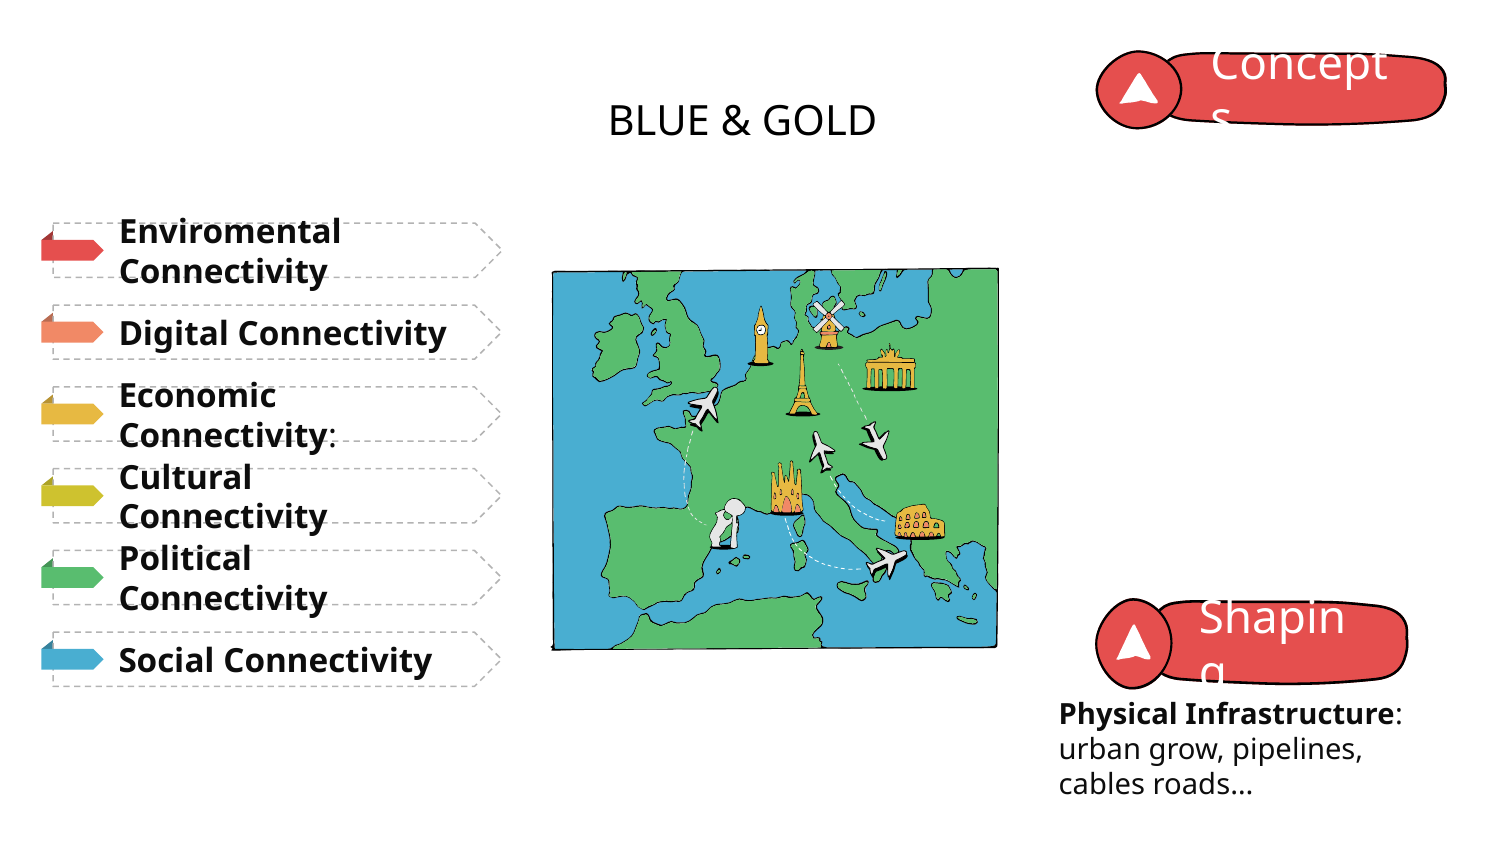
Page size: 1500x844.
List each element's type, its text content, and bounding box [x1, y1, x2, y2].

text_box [41, 468, 502, 524]
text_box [41, 631, 502, 687]
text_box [41, 550, 502, 605]
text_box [1095, 50, 1500, 181]
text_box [41, 304, 502, 360]
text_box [41, 222, 568, 278]
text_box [550, 267, 1000, 651]
title BLUE & GOLD [382, 90, 1090, 147]
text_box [1043, 597, 1473, 771]
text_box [41, 386, 504, 442]
